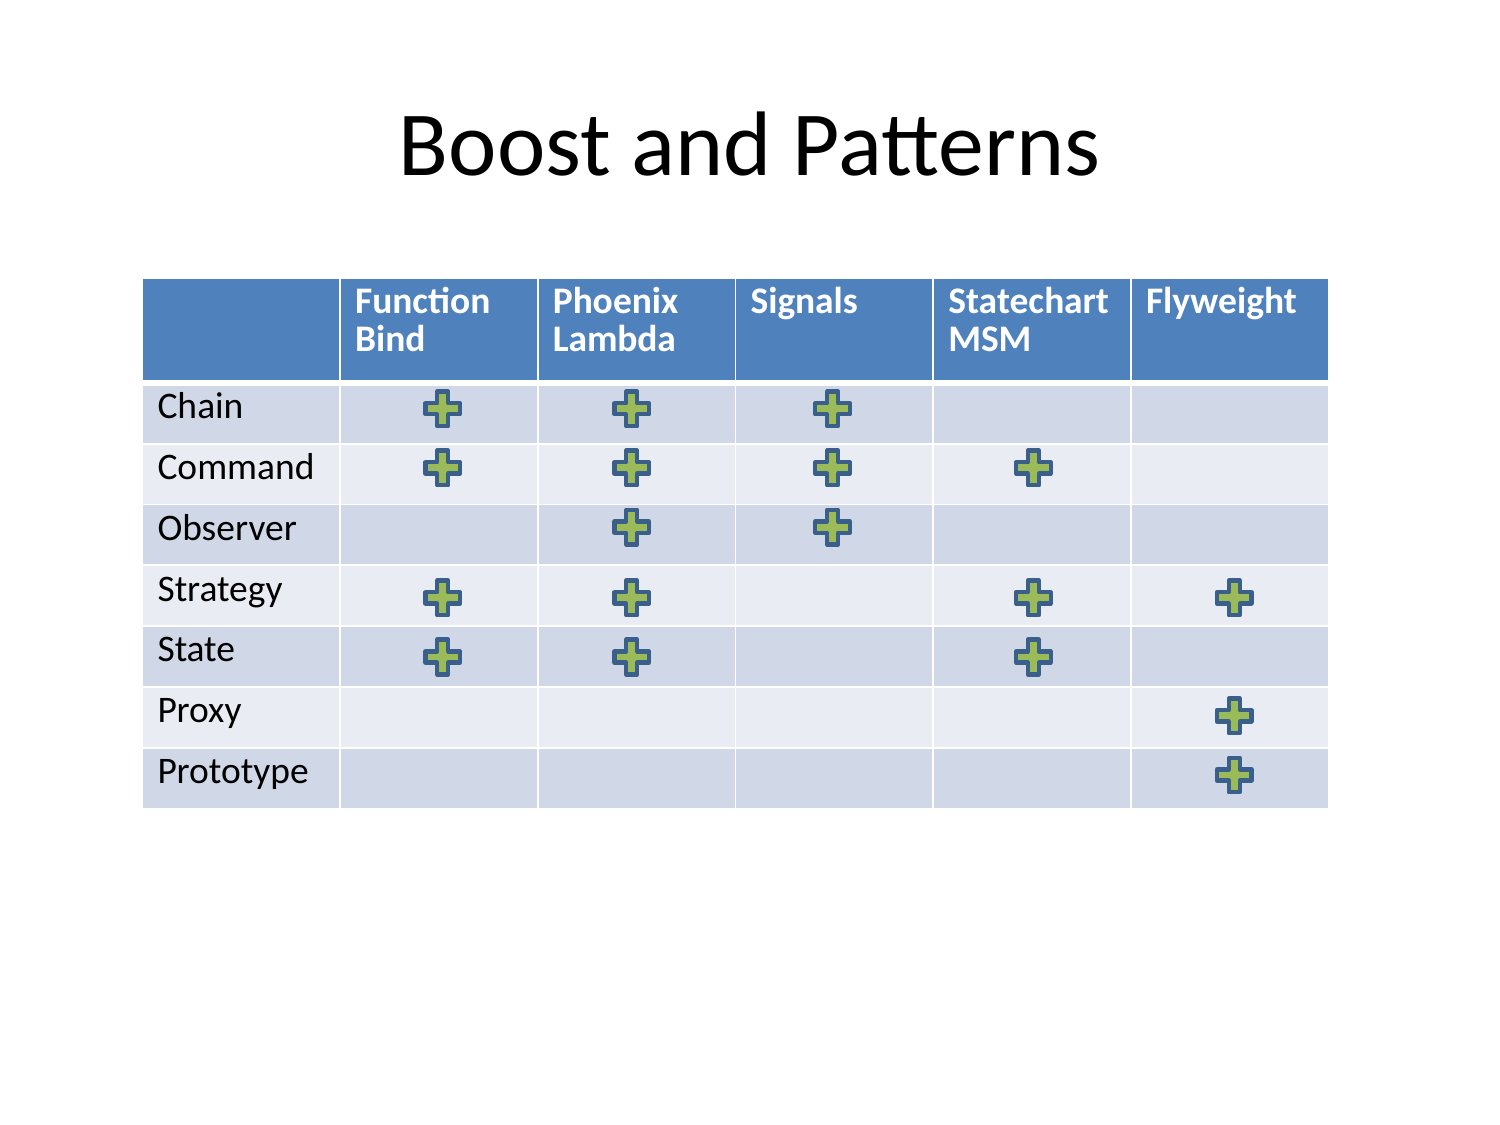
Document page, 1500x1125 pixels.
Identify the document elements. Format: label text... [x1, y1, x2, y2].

text_box [1215, 578, 1254, 617]
table_cell [539, 627, 735, 686]
text_box [423, 389, 462, 428]
table_cell [1132, 749, 1328, 808]
table_cell [341, 386, 537, 443]
table_cell [736, 566, 932, 625]
table_cell [934, 749, 1130, 808]
table_cell Command [143, 445, 339, 504]
table_cell Observer [143, 505, 339, 564]
table_cell [736, 688, 932, 747]
text_box [423, 578, 462, 617]
table_cell [1132, 505, 1328, 564]
table_cell [341, 445, 537, 504]
table_cell [934, 688, 1130, 747]
text_box [1014, 448, 1053, 487]
table_header [143, 279, 339, 380]
table_cell [1132, 627, 1328, 686]
table_cell [341, 566, 537, 625]
table_cell [1132, 566, 1328, 625]
table_cell [341, 688, 537, 747]
text_box [612, 637, 651, 677]
table_cell Prototype [143, 749, 339, 808]
table_cell [539, 445, 735, 504]
text_box [612, 389, 651, 428]
text_box [813, 389, 852, 428]
table_cell [341, 505, 537, 564]
table_cell Chain [143, 386, 339, 443]
table_cell [539, 386, 735, 443]
table_header Flyweight [1132, 279, 1328, 380]
text_box [612, 448, 651, 487]
text_box [423, 637, 462, 677]
text_box [1014, 578, 1053, 617]
table_cell [341, 749, 537, 808]
table_cell [1132, 445, 1328, 504]
text_box [612, 578, 651, 617]
table_cell [539, 505, 735, 564]
table_cell [539, 566, 735, 625]
table_cell [1132, 688, 1328, 747]
table_cell [341, 627, 537, 686]
table_cell State [143, 627, 339, 686]
table_cell [1132, 386, 1328, 443]
table_cell Strategy [143, 566, 339, 625]
table_cell [736, 445, 932, 504]
table_cell [539, 688, 735, 747]
table_cell [736, 386, 932, 443]
table_cell [736, 627, 932, 686]
table_cell [934, 386, 1130, 443]
table_cell [934, 627, 1130, 686]
table_header Signals [736, 279, 932, 380]
table_header Function Bind [341, 279, 537, 380]
table_cell Proxy [143, 688, 339, 747]
table_cell [539, 749, 735, 808]
text_box [1215, 756, 1254, 794]
table_cell [736, 505, 932, 564]
text_box [1215, 696, 1254, 735]
text_box [813, 448, 852, 487]
text_box [813, 508, 852, 547]
table_header Statechart MSM [934, 279, 1130, 380]
table_cell [934, 445, 1130, 504]
table_header Phoenix Lambda [539, 279, 735, 380]
table_cell [736, 749, 932, 808]
text_box [423, 448, 462, 487]
text_box [1014, 637, 1053, 677]
table_cell [934, 505, 1130, 564]
title Boost and Patterns [75, 45, 1425, 233]
text_box [612, 508, 651, 547]
table_cell [934, 566, 1130, 625]
